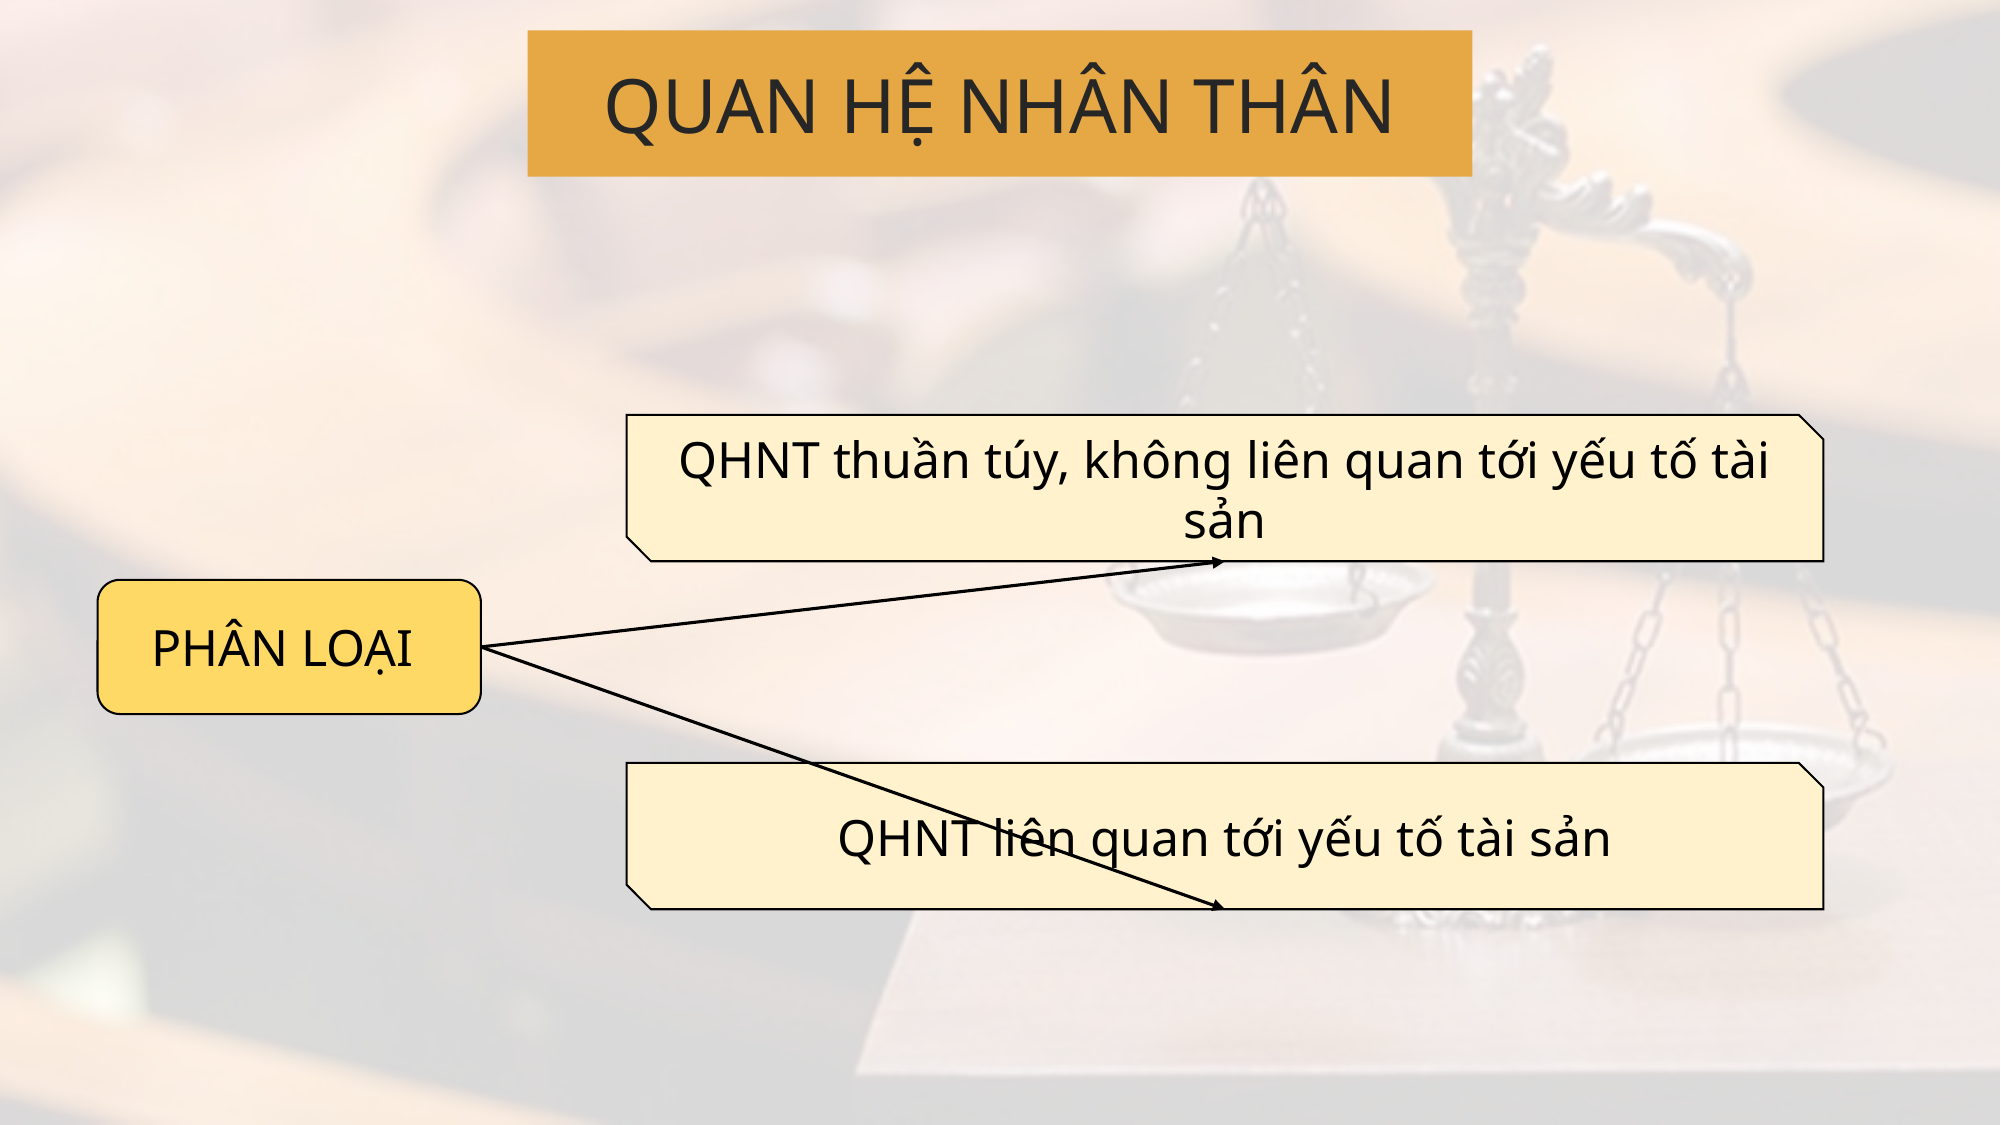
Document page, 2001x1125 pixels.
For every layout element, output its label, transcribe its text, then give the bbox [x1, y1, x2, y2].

text_box PHÂN LOẠI [96, 578, 480, 716]
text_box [480, 488, 627, 646]
text_box QUAN HỆ NHÂN THÂN [527, 29, 1473, 178]
text_box QHNT liên quan tới yếu tố tài sản [812, 761, 1825, 911]
text_box QHNT liên quan tới yếu tố tài sản [625, 761, 1212, 911]
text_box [480, 646, 627, 837]
text_box QHNT thuần túy, không liên quan tới yếu tố tài sản [625, 413, 1825, 563]
text_box [975, 563, 1025, 588]
